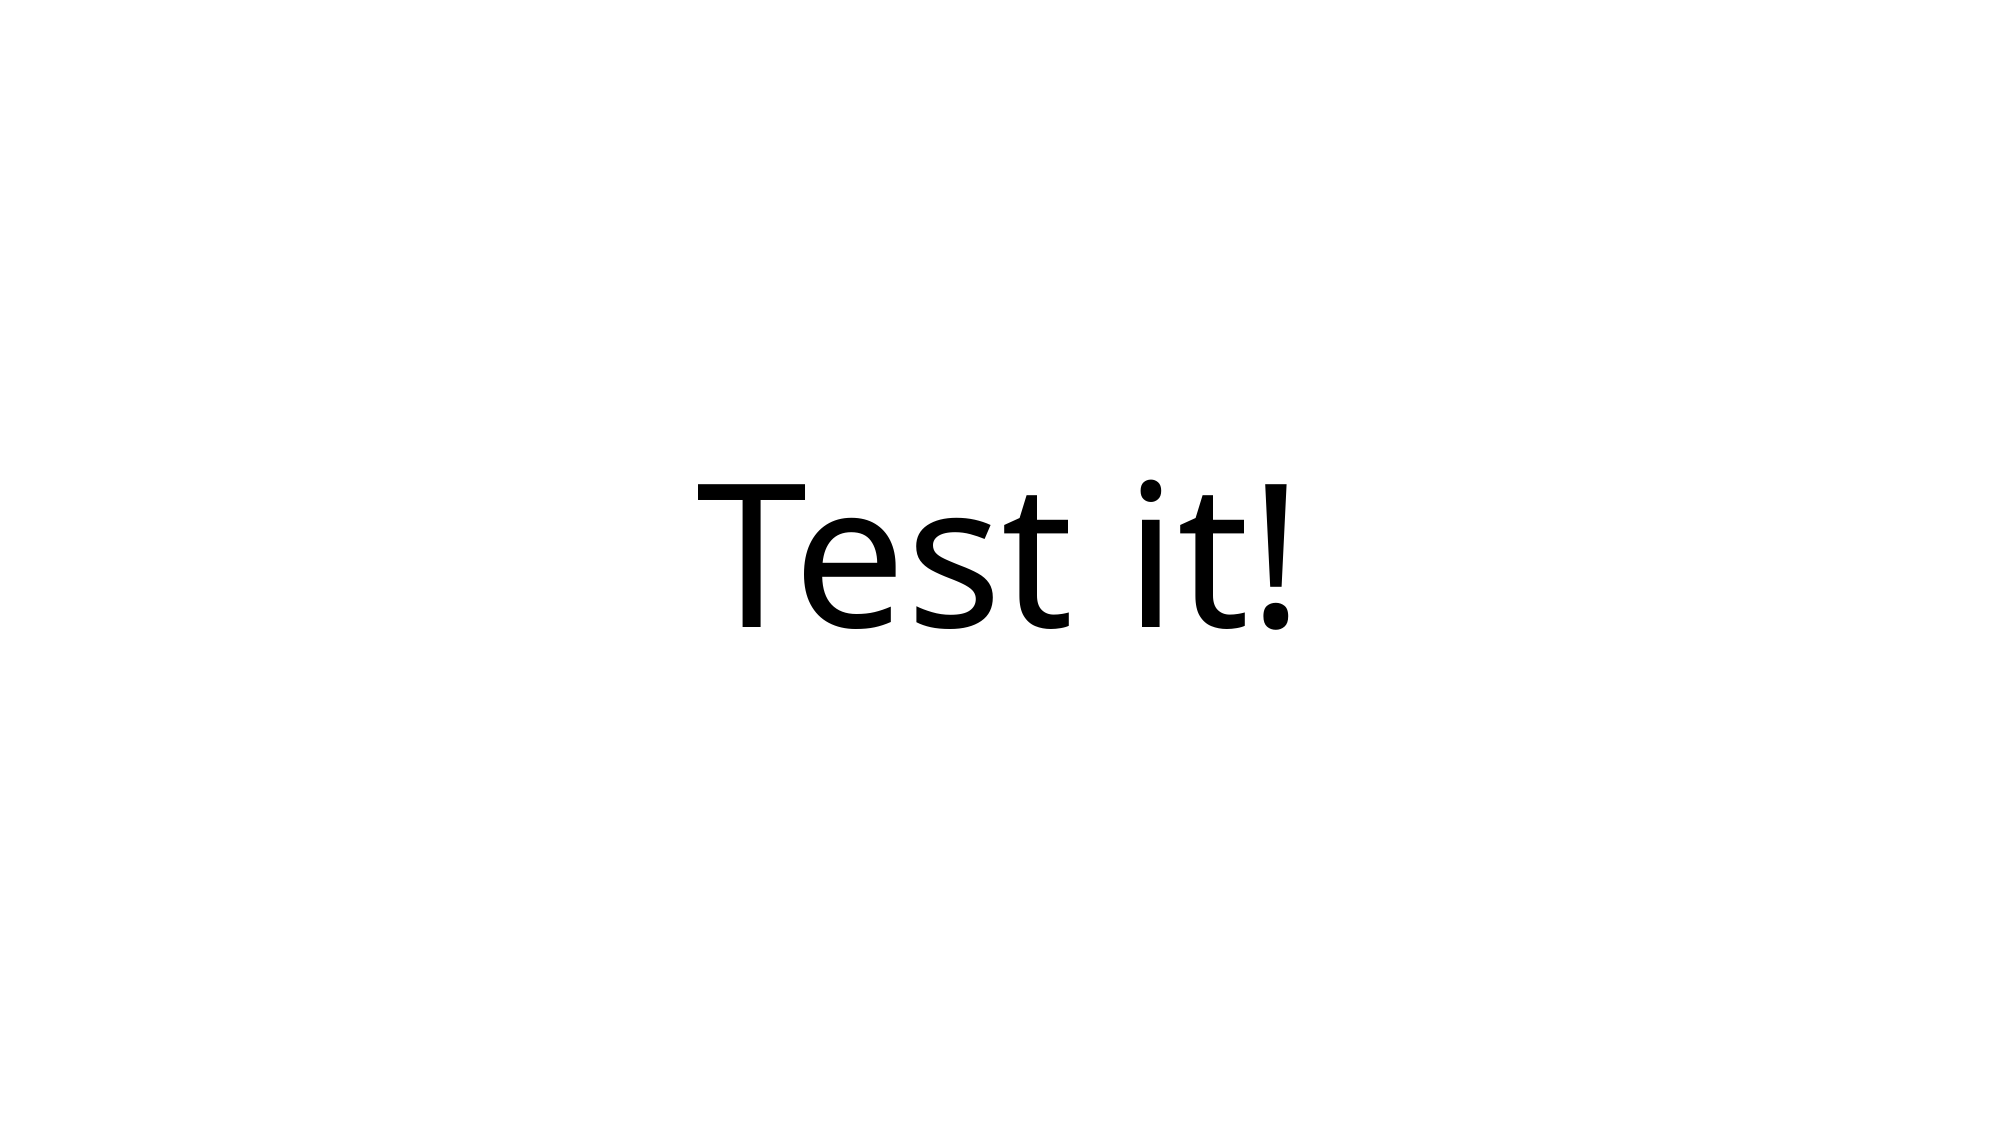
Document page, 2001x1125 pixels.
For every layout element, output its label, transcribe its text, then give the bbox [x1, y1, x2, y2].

title Test it! [137, 453, 1863, 672]
